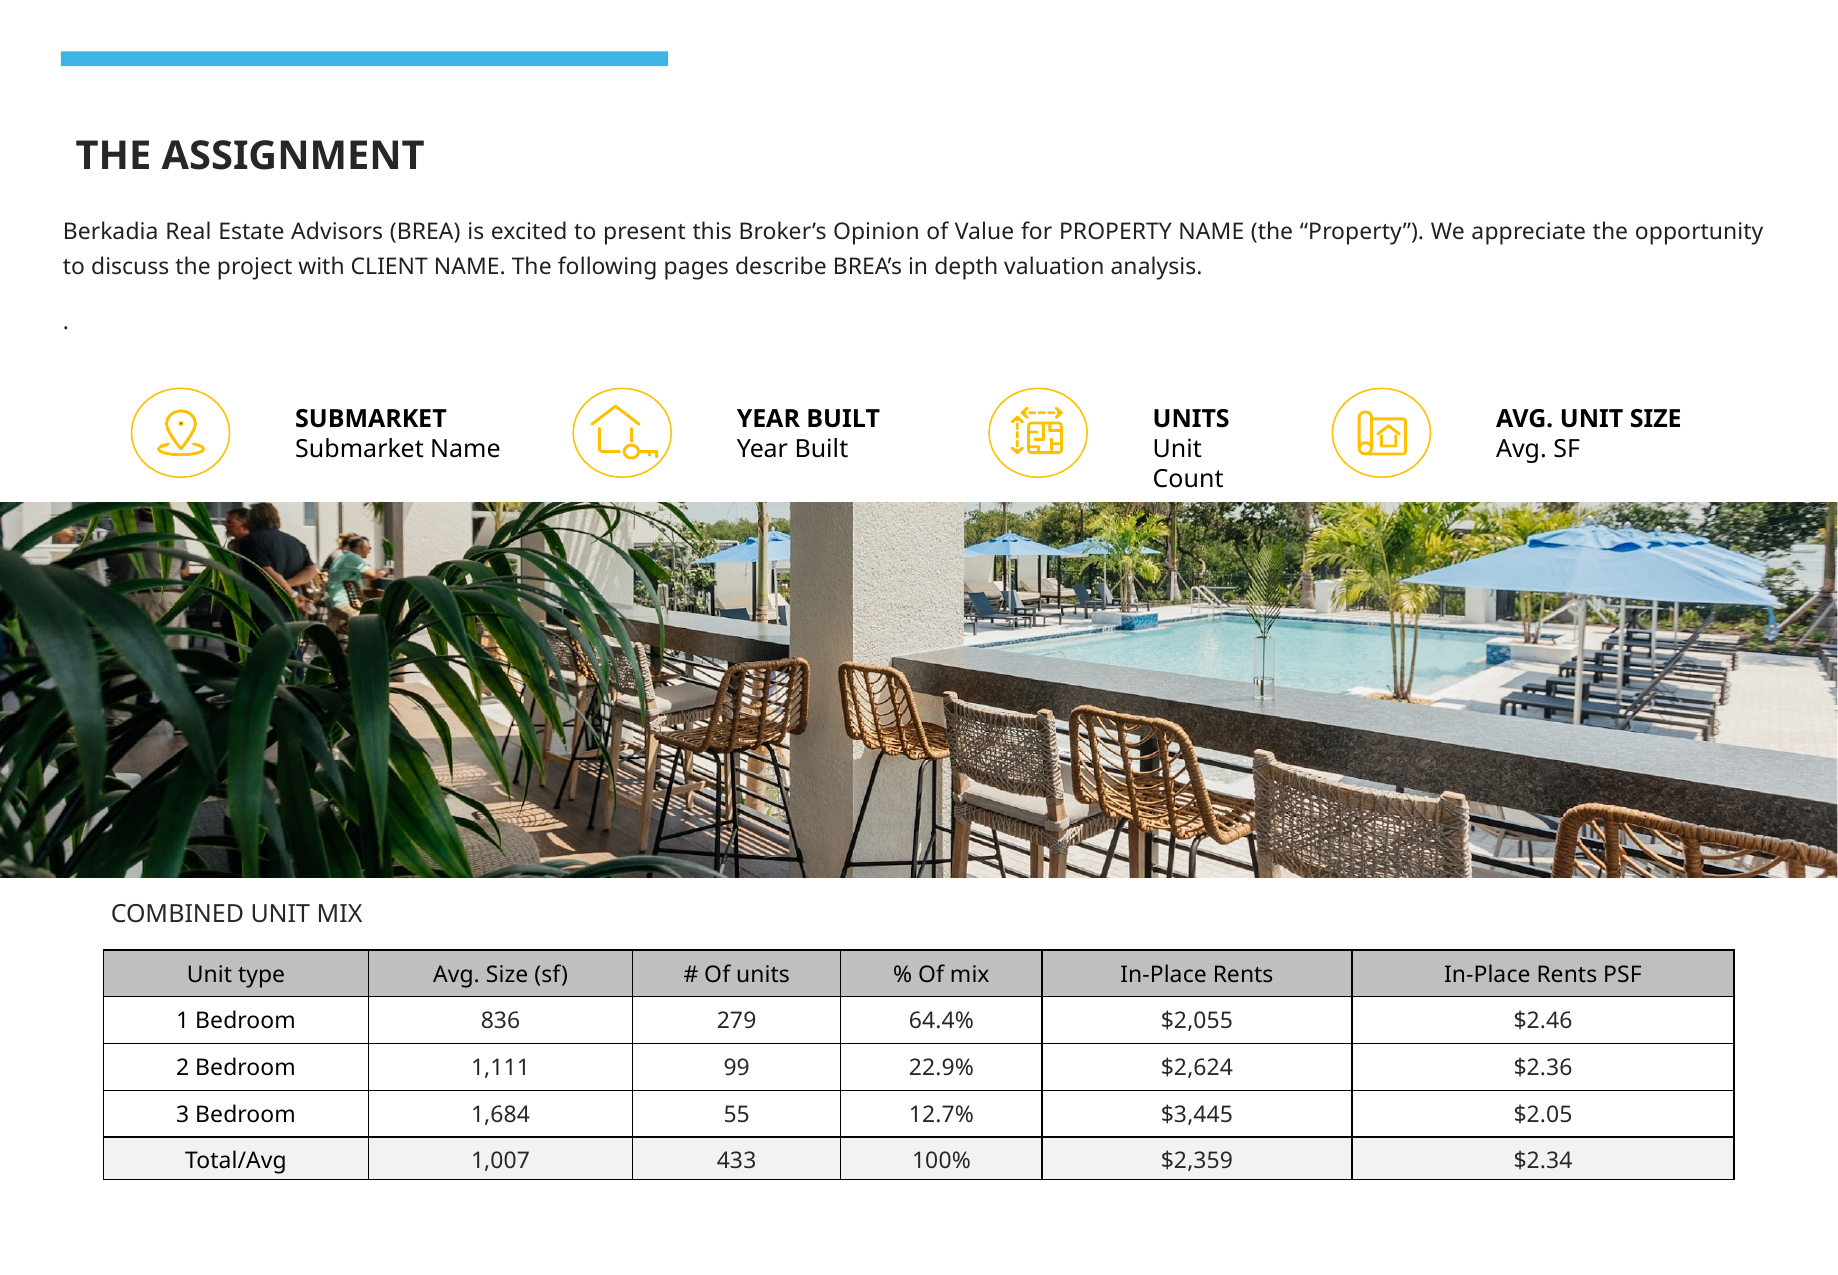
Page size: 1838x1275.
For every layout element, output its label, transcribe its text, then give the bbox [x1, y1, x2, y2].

table_cell 22.9% [841, 1044, 1041, 1090]
table_cell 1,007 [369, 1138, 632, 1179]
picture [0, 501, 1838, 878]
table_cell 64.4% [841, 997, 1041, 1043]
table_cell 1,111 [369, 1044, 632, 1090]
table_cell $2.46 [1353, 997, 1733, 1043]
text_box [131, 388, 1707, 500]
table_cell $2.05 [1353, 1091, 1733, 1136]
table_cell 100% [841, 1138, 1041, 1179]
table_cell 433 [633, 1138, 840, 1179]
table_cell Total/Avg [104, 1138, 368, 1179]
text_box Berkadia Real Estate Advisors (BREA) is excited to present this Broker’s Opinion of Value for PROPERTY NAME (the “Property”). We appreciate the opportunity to discuss the project with CLIENT NAME. The following pages describe BREA’s in depth valuation analysis. . [60, 207, 1766, 335]
table_cell $3,445 [1043, 1091, 1351, 1136]
table_cell $2,055 [1043, 997, 1351, 1043]
table_cell 1,684 [369, 1091, 632, 1136]
table_cell 55 [633, 1091, 840, 1136]
table_header % Of mix [841, 951, 1041, 996]
table_cell $2,624 [1043, 1044, 1351, 1090]
table_cell $2.34 [1353, 1138, 1733, 1179]
table_cell $2,359 [1043, 1138, 1351, 1179]
table_cell 3 Bedroom [104, 1091, 368, 1136]
table_cell 2 Bedroom [104, 1044, 368, 1090]
table_cell 99 [633, 1044, 840, 1090]
table_header In-Place Rents PSF [1353, 951, 1733, 996]
table_cell 12.7% [841, 1091, 1041, 1136]
table_cell 836 [369, 997, 632, 1043]
table_header Unit type [104, 951, 368, 996]
table_header Avg. Size (sf) [369, 951, 632, 996]
table_cell 1 Bedroom [104, 997, 368, 1043]
text_box [60, 51, 669, 67]
table_header # Of units [633, 951, 840, 996]
text_box THE ASSIGNMENT [60, 122, 894, 186]
table_cell 279 [633, 997, 840, 1043]
table_header In-Place Rents [1043, 951, 1351, 996]
table_cell $2.36 [1353, 1044, 1733, 1090]
text_box COMBINED UNIT MIX [108, 895, 522, 928]
